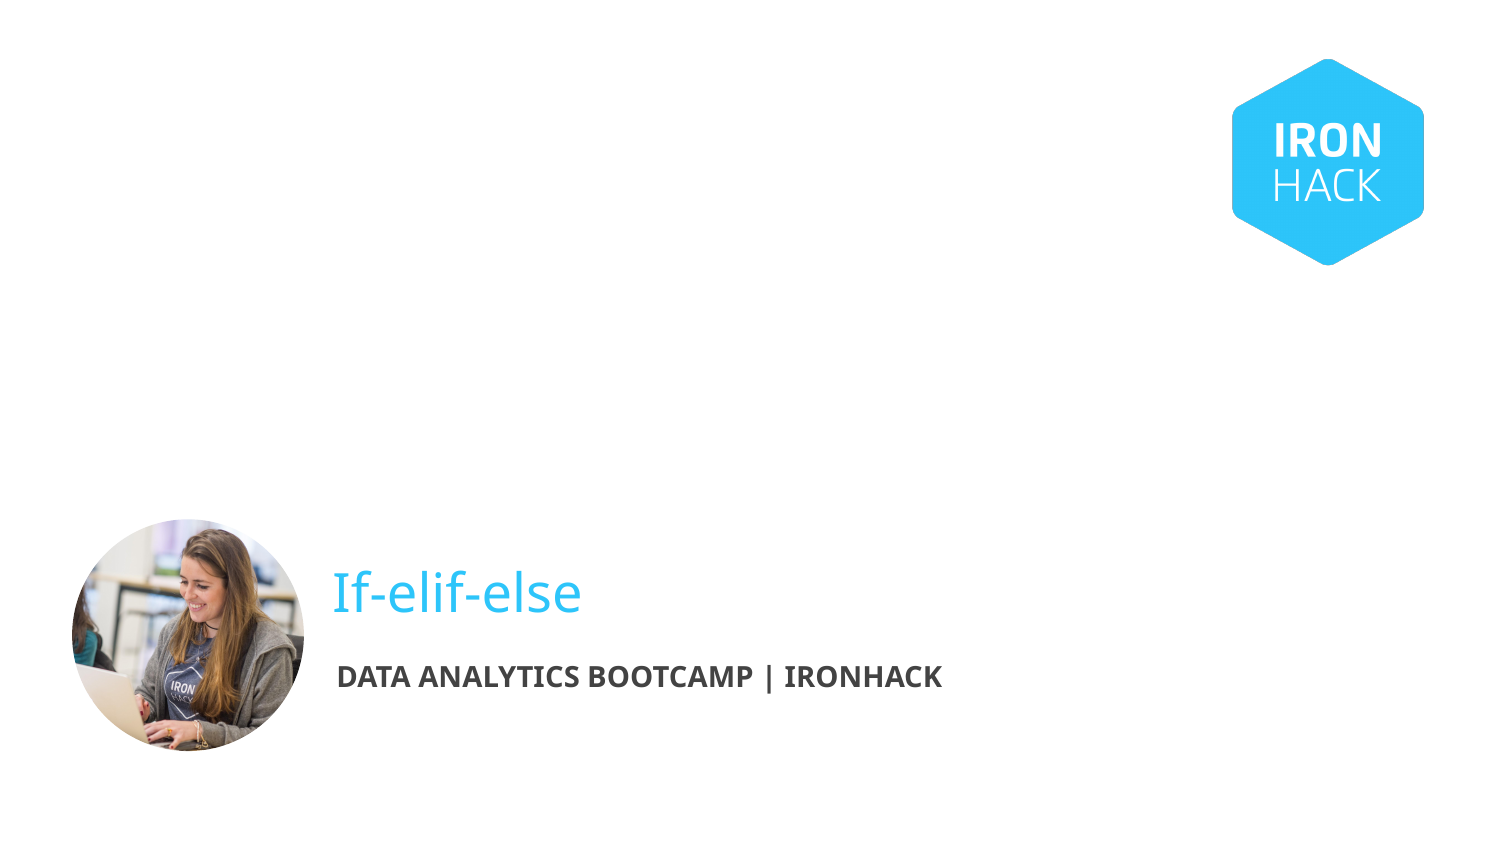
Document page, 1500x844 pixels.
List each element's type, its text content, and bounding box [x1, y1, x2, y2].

title DATA ANALYTICS BOOTCAMP | IRONHACK [321, 643, 1260, 709]
picture [1191, 25, 1465, 299]
title If-elif-else [317, 533, 1074, 641]
picture [71, 519, 305, 752]
